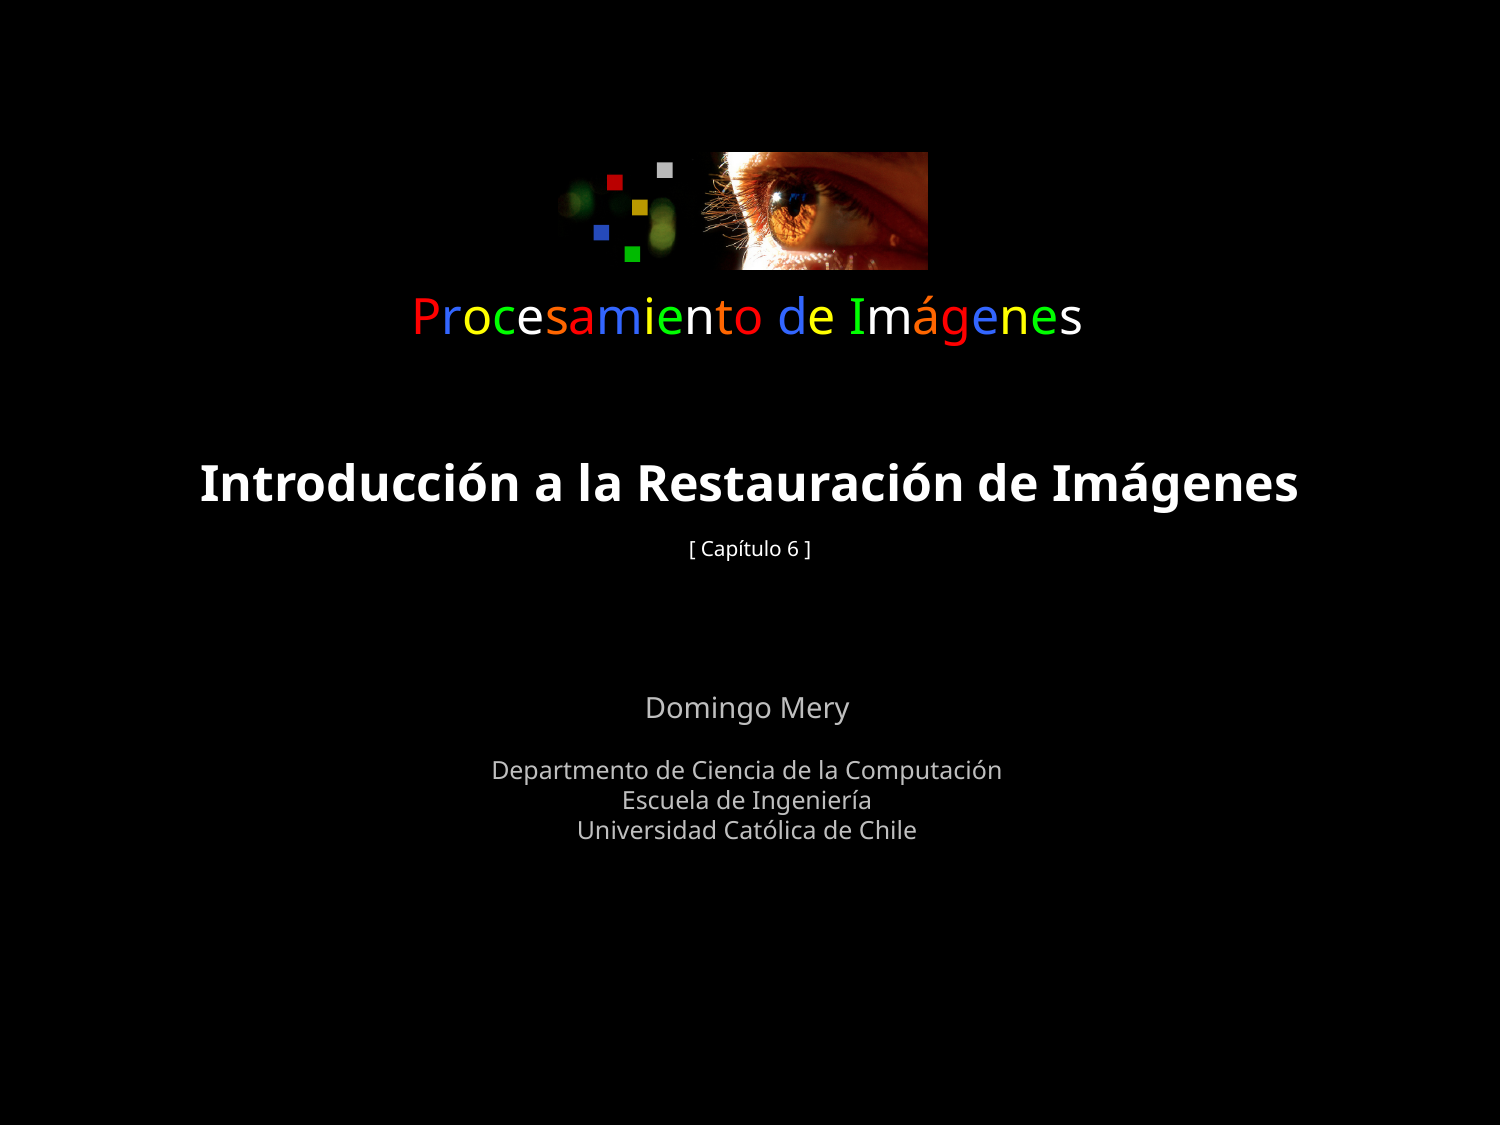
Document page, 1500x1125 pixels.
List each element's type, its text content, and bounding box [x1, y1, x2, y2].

text_box Introducción a la Restauración de Imágenes [ Capítulo 6 ] [0, 443, 1500, 569]
text_box Procesamiento de Imágenes Domingo Mery Departmento de Ciencia de la Computación Escuela de Ingeniería Universidad Católica de Chile [397, 569, 1098, 852]
text_box Procesamiento de Imágenes Domingo Mery Departmento de Ciencia de la Computación Escuela de Ingeniería Universidad Católica de Chile [397, 277, 1098, 443]
picture [557, 152, 928, 270]
